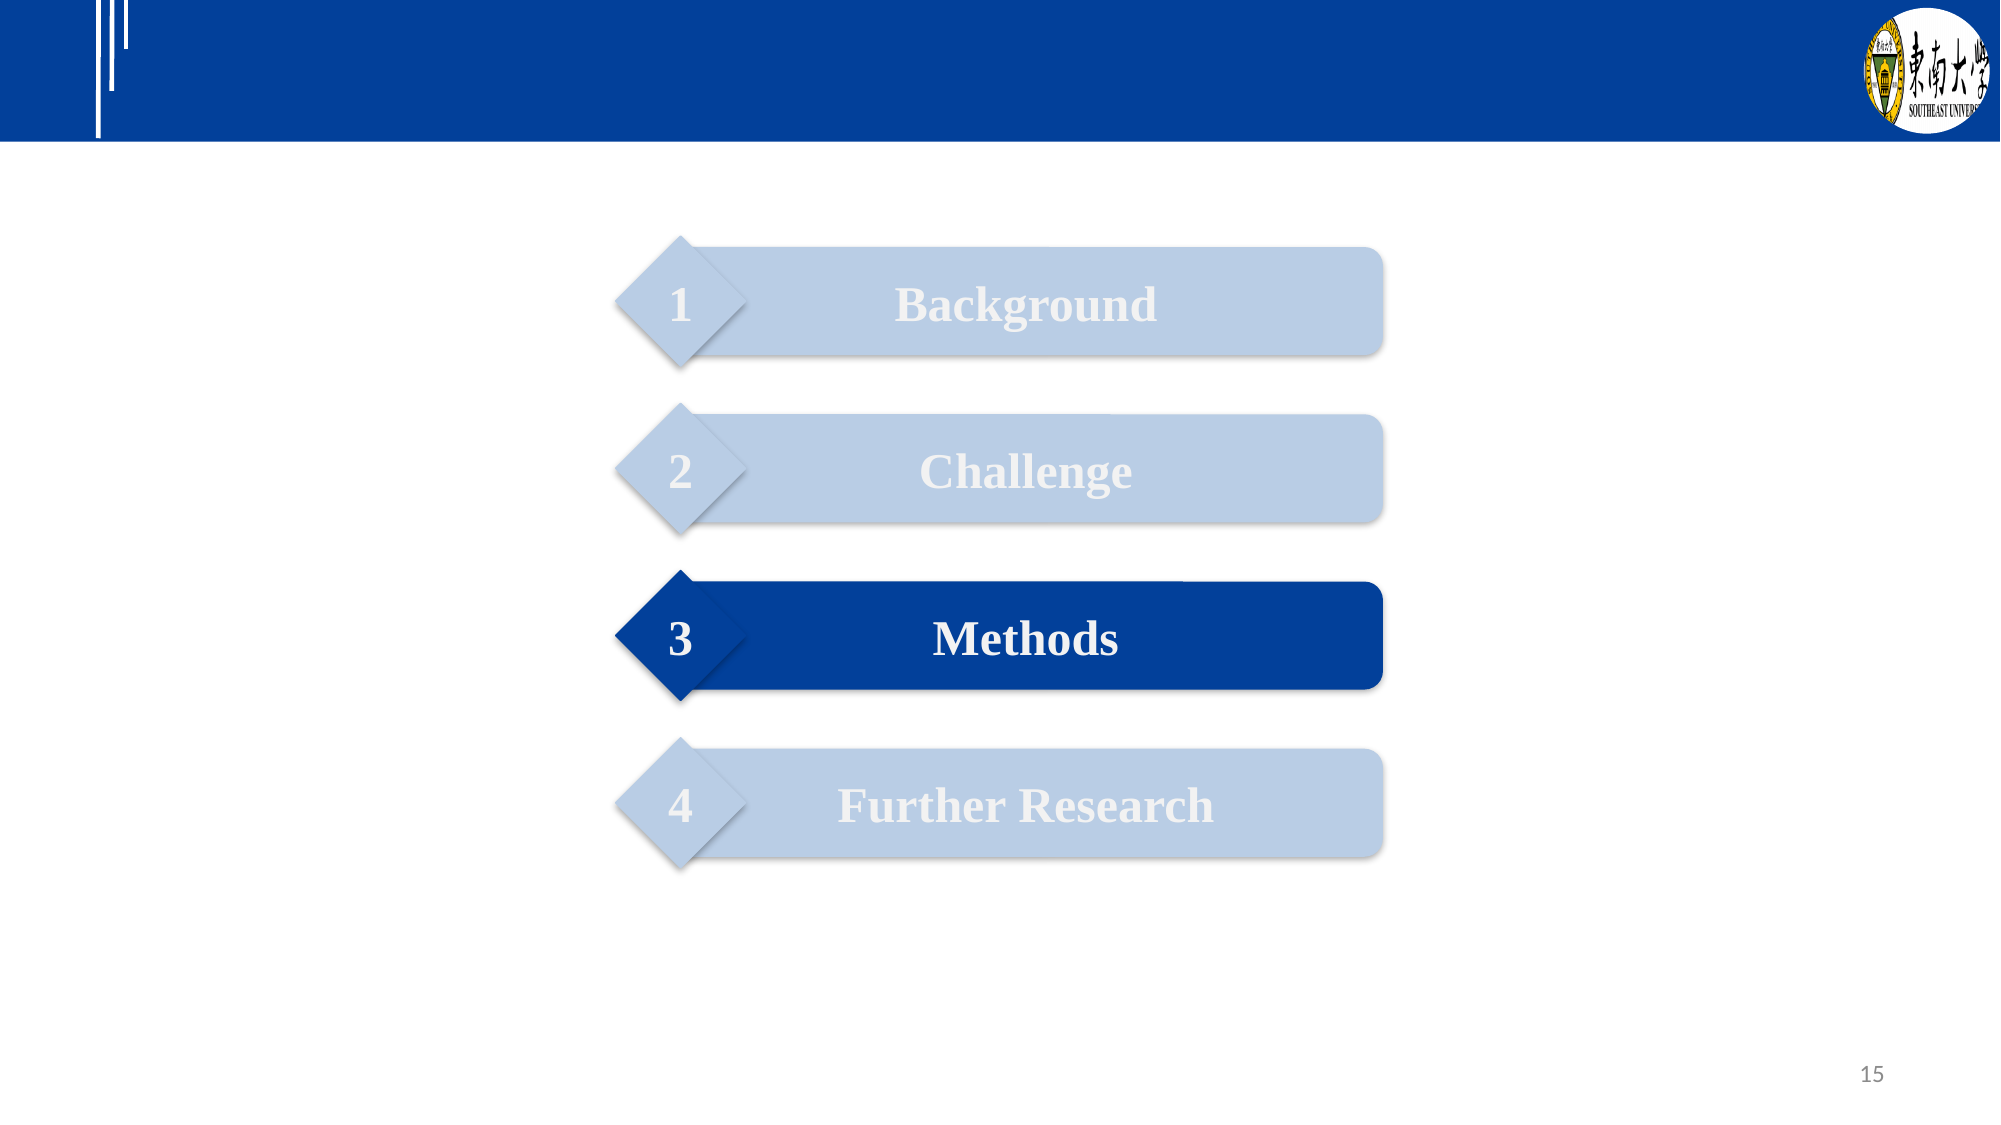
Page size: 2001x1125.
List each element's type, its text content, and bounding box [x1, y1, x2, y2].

slide_number 15 [1433, 1042, 1900, 1103]
picture [1863, 7, 1990, 134]
